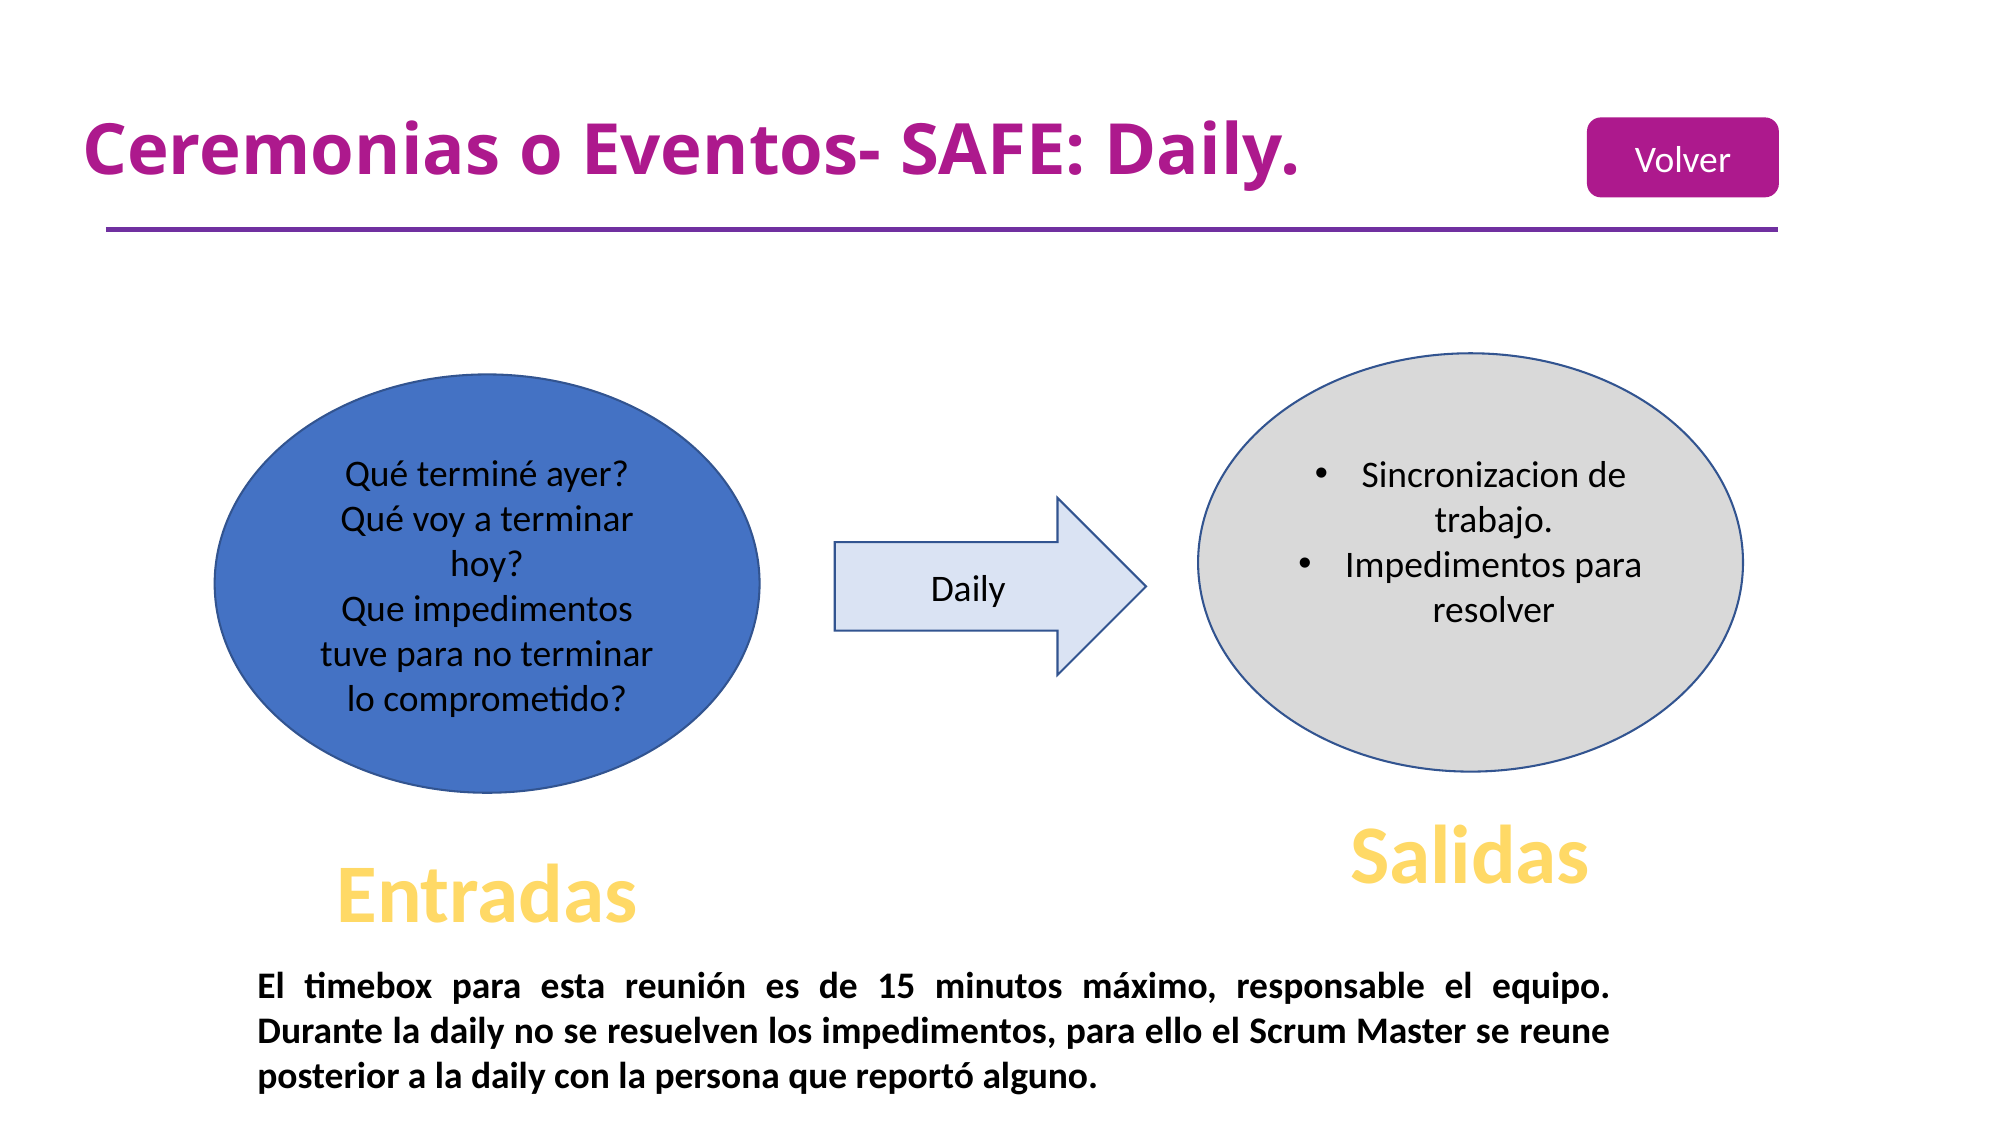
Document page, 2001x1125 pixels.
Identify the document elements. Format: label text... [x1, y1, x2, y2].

text_box Volver [1586, 117, 1779, 198]
text_box Sincronizacion de trabajo. Impedimentos para resolver [1197, 352, 1745, 773]
text_box Entradas [321, 831, 653, 947]
text_box Ceremonias o Eventos- SAFE: Daily. [67, 105, 1817, 198]
text_box Salidas [1335, 792, 1606, 908]
text_box El timebox para esta reunión es de 15 minutos máximo, responsable el equipo. Durante la daily no se resuelven los impedimentos, para ello el Scrum Master se reune posterior a la daily con la persona que reportó alguno. [242, 953, 1627, 1125]
text_box Qué terminé ayer? Qué voy a terminar hoy? Que impedimentos tuve para no terminar lo comprometido? [213, 373, 761, 794]
text_box Daily [833, 495, 1148, 678]
